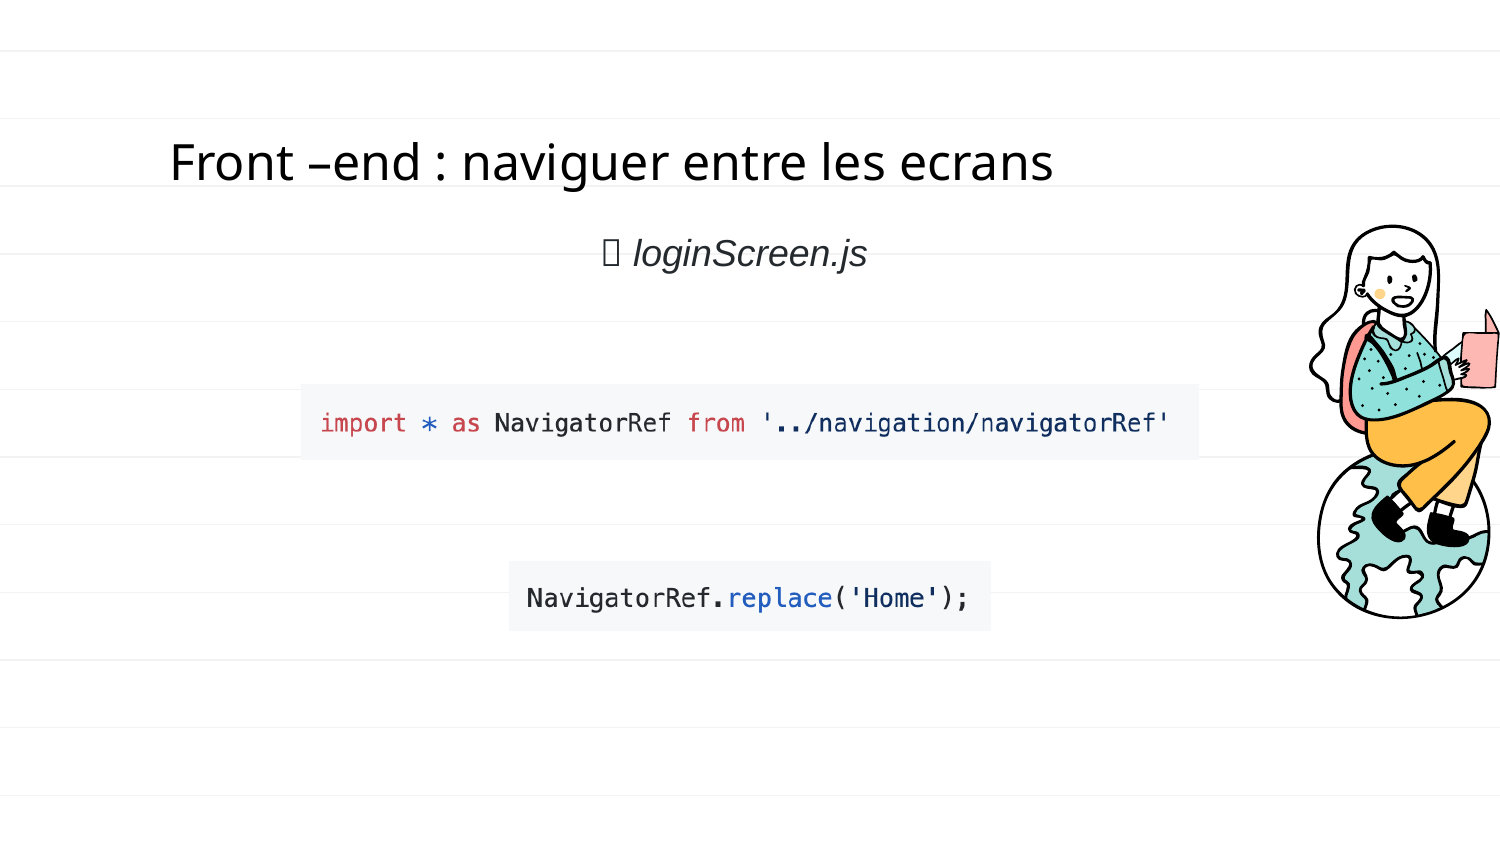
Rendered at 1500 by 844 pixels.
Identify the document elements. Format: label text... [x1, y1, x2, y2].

picture [509, 561, 991, 631]
text_box  loginScreen.js [585, 221, 915, 282]
picture [301, 384, 1199, 460]
title Front –end : naviguer entre les ecrans [154, 84, 1351, 205]
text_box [1307, 225, 1500, 547]
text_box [1315, 555, 1493, 619]
